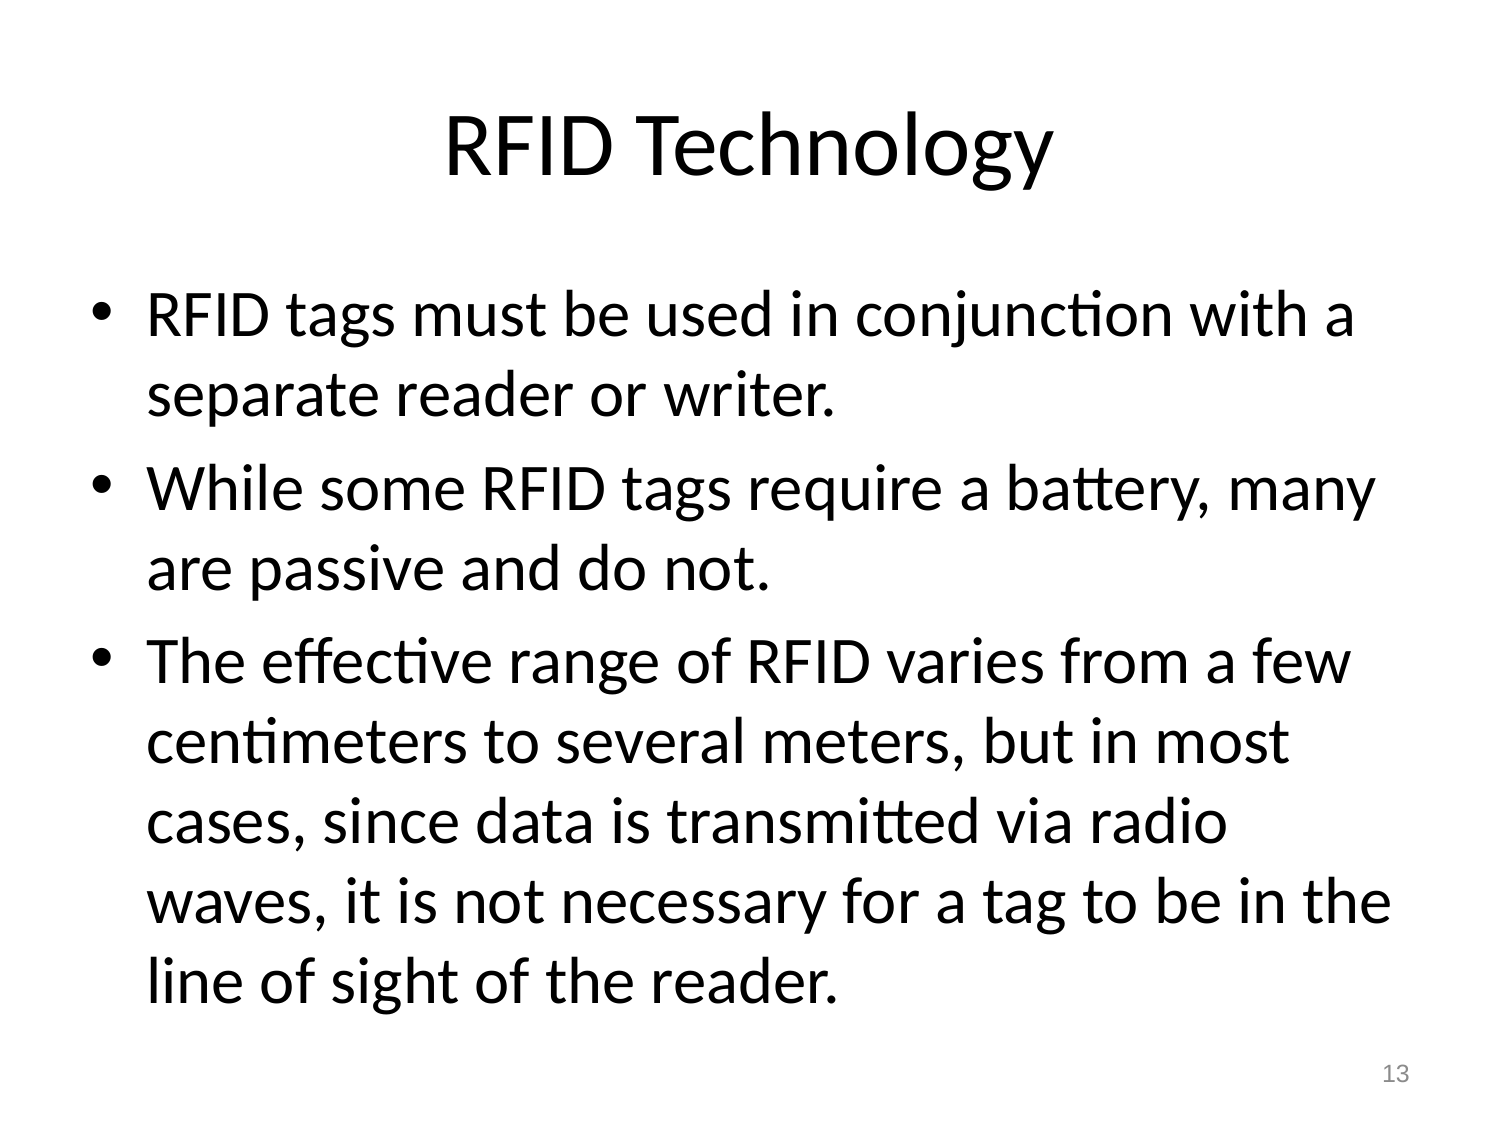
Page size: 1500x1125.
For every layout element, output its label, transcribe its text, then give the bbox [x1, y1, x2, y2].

title RFID Technology [74, 44, 1426, 233]
slide_number 13 [1074, 1042, 1425, 1103]
list RFID tags must be used in conjunction with a separate reader or writer. While some RFID tags require a battery, many are passive and do not. The effective range of RFID varies from a few centimeters to several meters, but in most cases, since data is transmitted via radio waves, it is not necessary for a tag to be in the line of sight of the reader. [74, 262, 1426, 1006]
